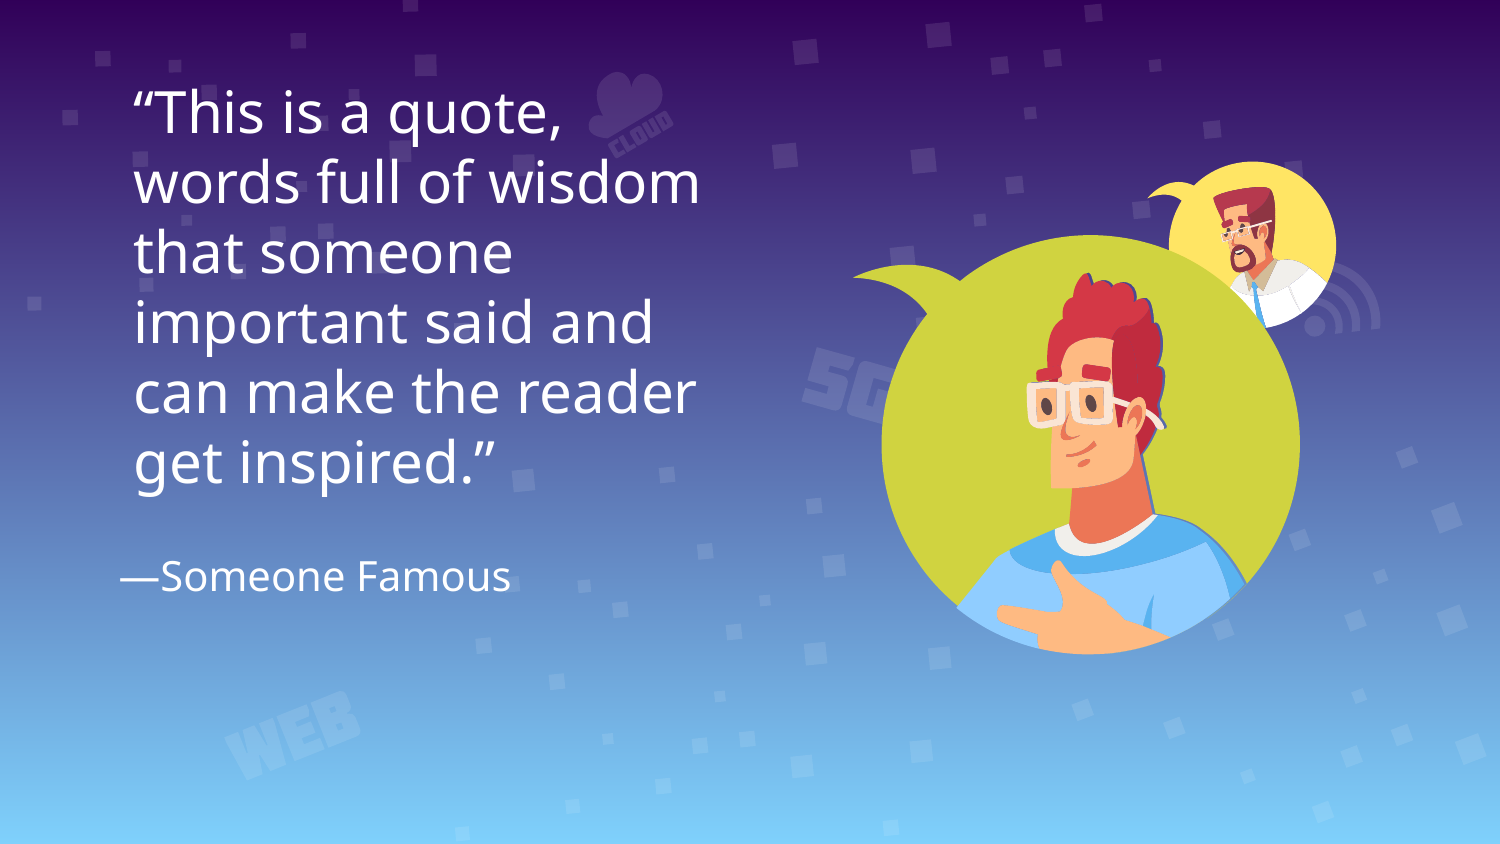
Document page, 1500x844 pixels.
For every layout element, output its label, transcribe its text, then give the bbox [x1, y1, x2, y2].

subtitle “This is a quote, words full of wisdom that someone important said and can make the reader get inspired.” [118, 224, 744, 511]
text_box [1162, 161, 1342, 330]
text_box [819, 227, 1308, 649]
title —Someone Famous [118, 531, 750, 619]
